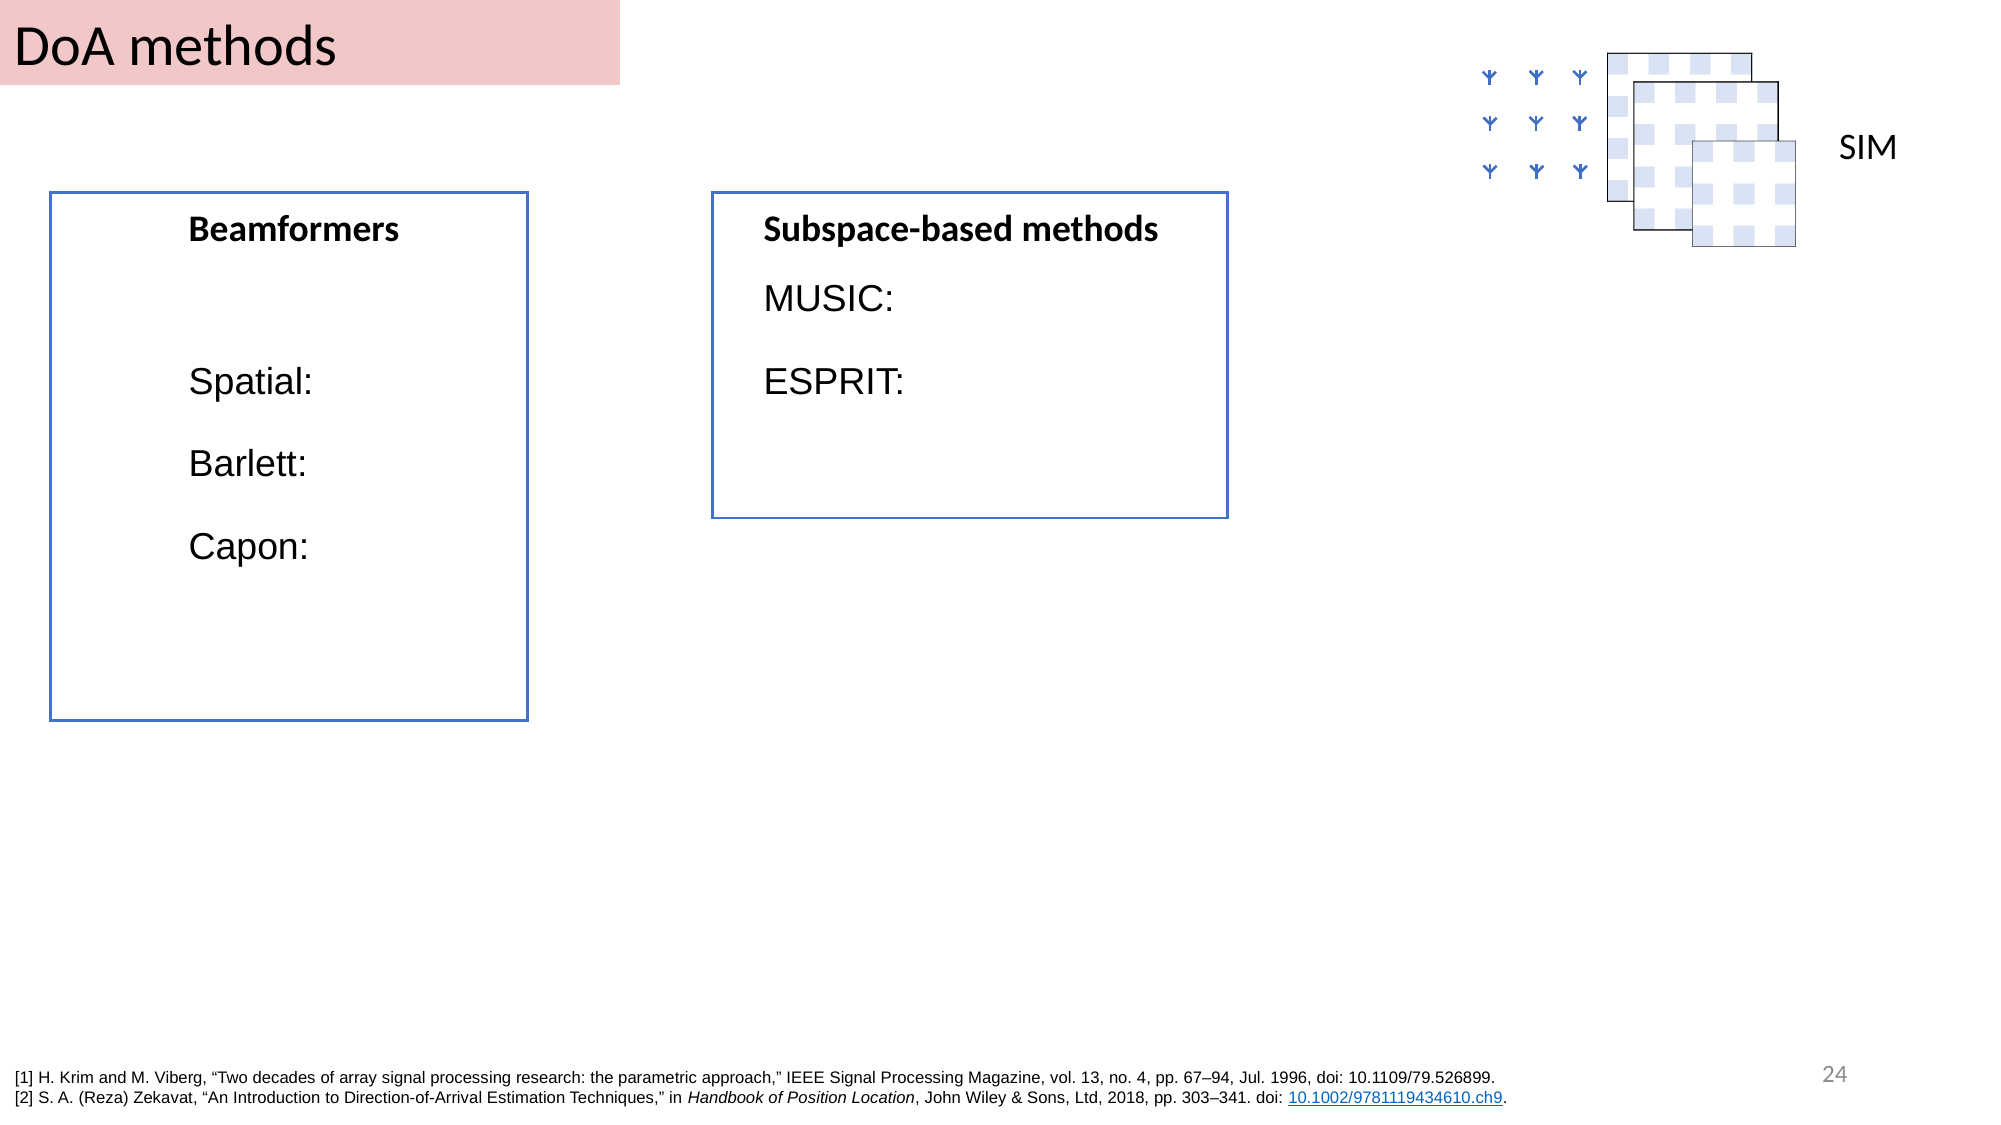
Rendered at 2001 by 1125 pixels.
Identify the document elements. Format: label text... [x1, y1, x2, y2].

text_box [1485, 69, 1589, 180]
picture [1606, 52, 1796, 247]
text_box [1] H. Krim and M. Viberg, “Two decades of array signal processing research: the parametric approach,” IEEE Signal Processing Magazine, vol. 13, no. 4, pp. 67–94, Jul. 1996, doi: 10.1109/79.526899. [2] S. A. (Reza) Zekavat, “An Introduction to Direction-of-Arrival Estimation Techniques,” in Handbook of Position Location, John Wiley & Sons, Ltd, 2018, pp. 303–341. doi: 10.1002/9781119434610.ch9. [0, 1059, 1770, 1115]
slide_number 24 [1412, 1042, 1863, 1103]
text_box [48, 190, 529, 723]
text_box DoA methods [0, 0, 620, 85]
text_box SIM [1812, 115, 1925, 175]
text_box [711, 190, 1230, 520]
